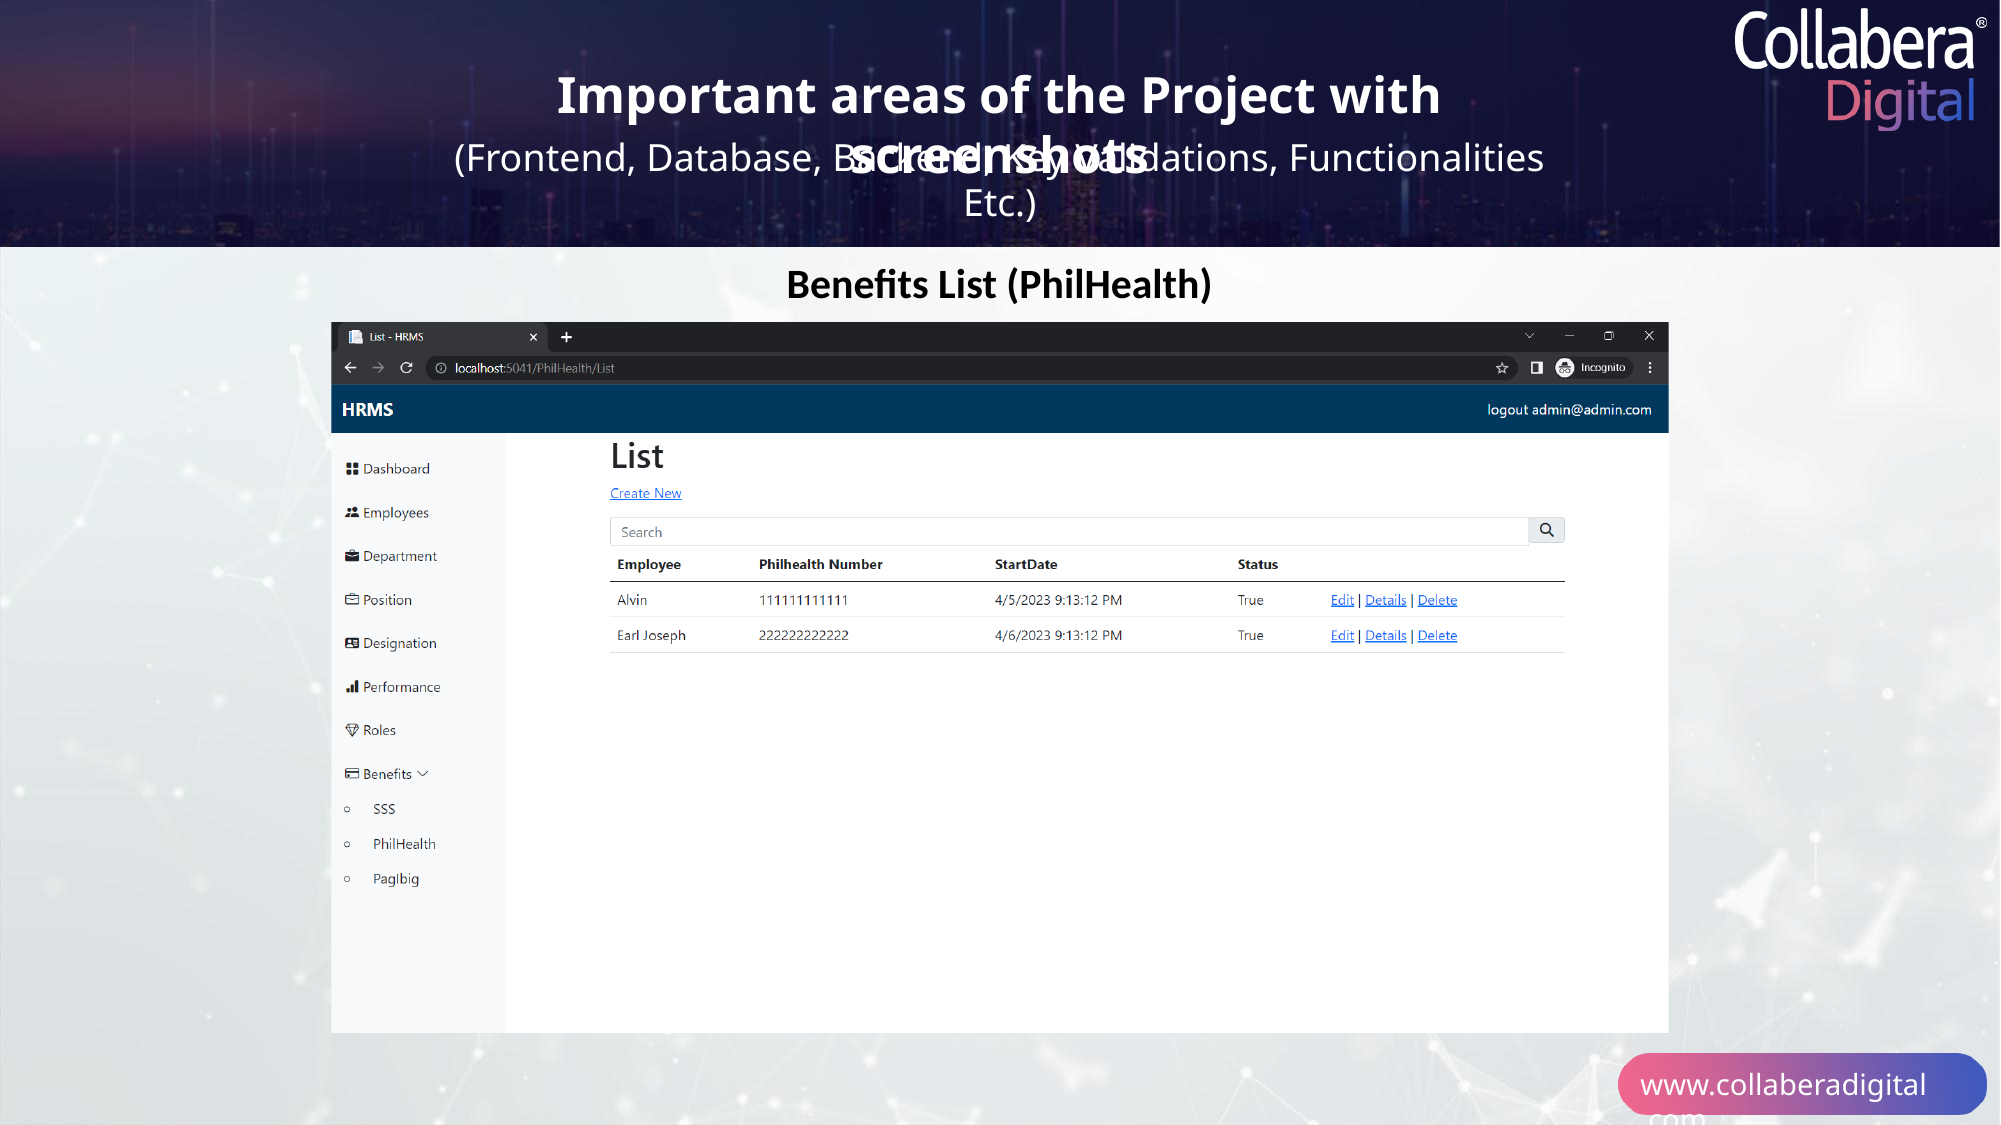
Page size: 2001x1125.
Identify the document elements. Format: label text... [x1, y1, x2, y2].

picture [1666, 1116, 1675, 1125]
picture [1694, 1116, 1701, 1125]
picture [1684, 1116, 1691, 1125]
text_box Benefits List (PhilHealth) [347, 241, 1652, 321]
text_box Important areas of the Project with screenshots [405, 56, 1594, 192]
picture [0, 0, 2000, 1125]
text_box (Frontend, Database, Backend, Key Validations, Functionalities Etc.) [406, 126, 1594, 232]
